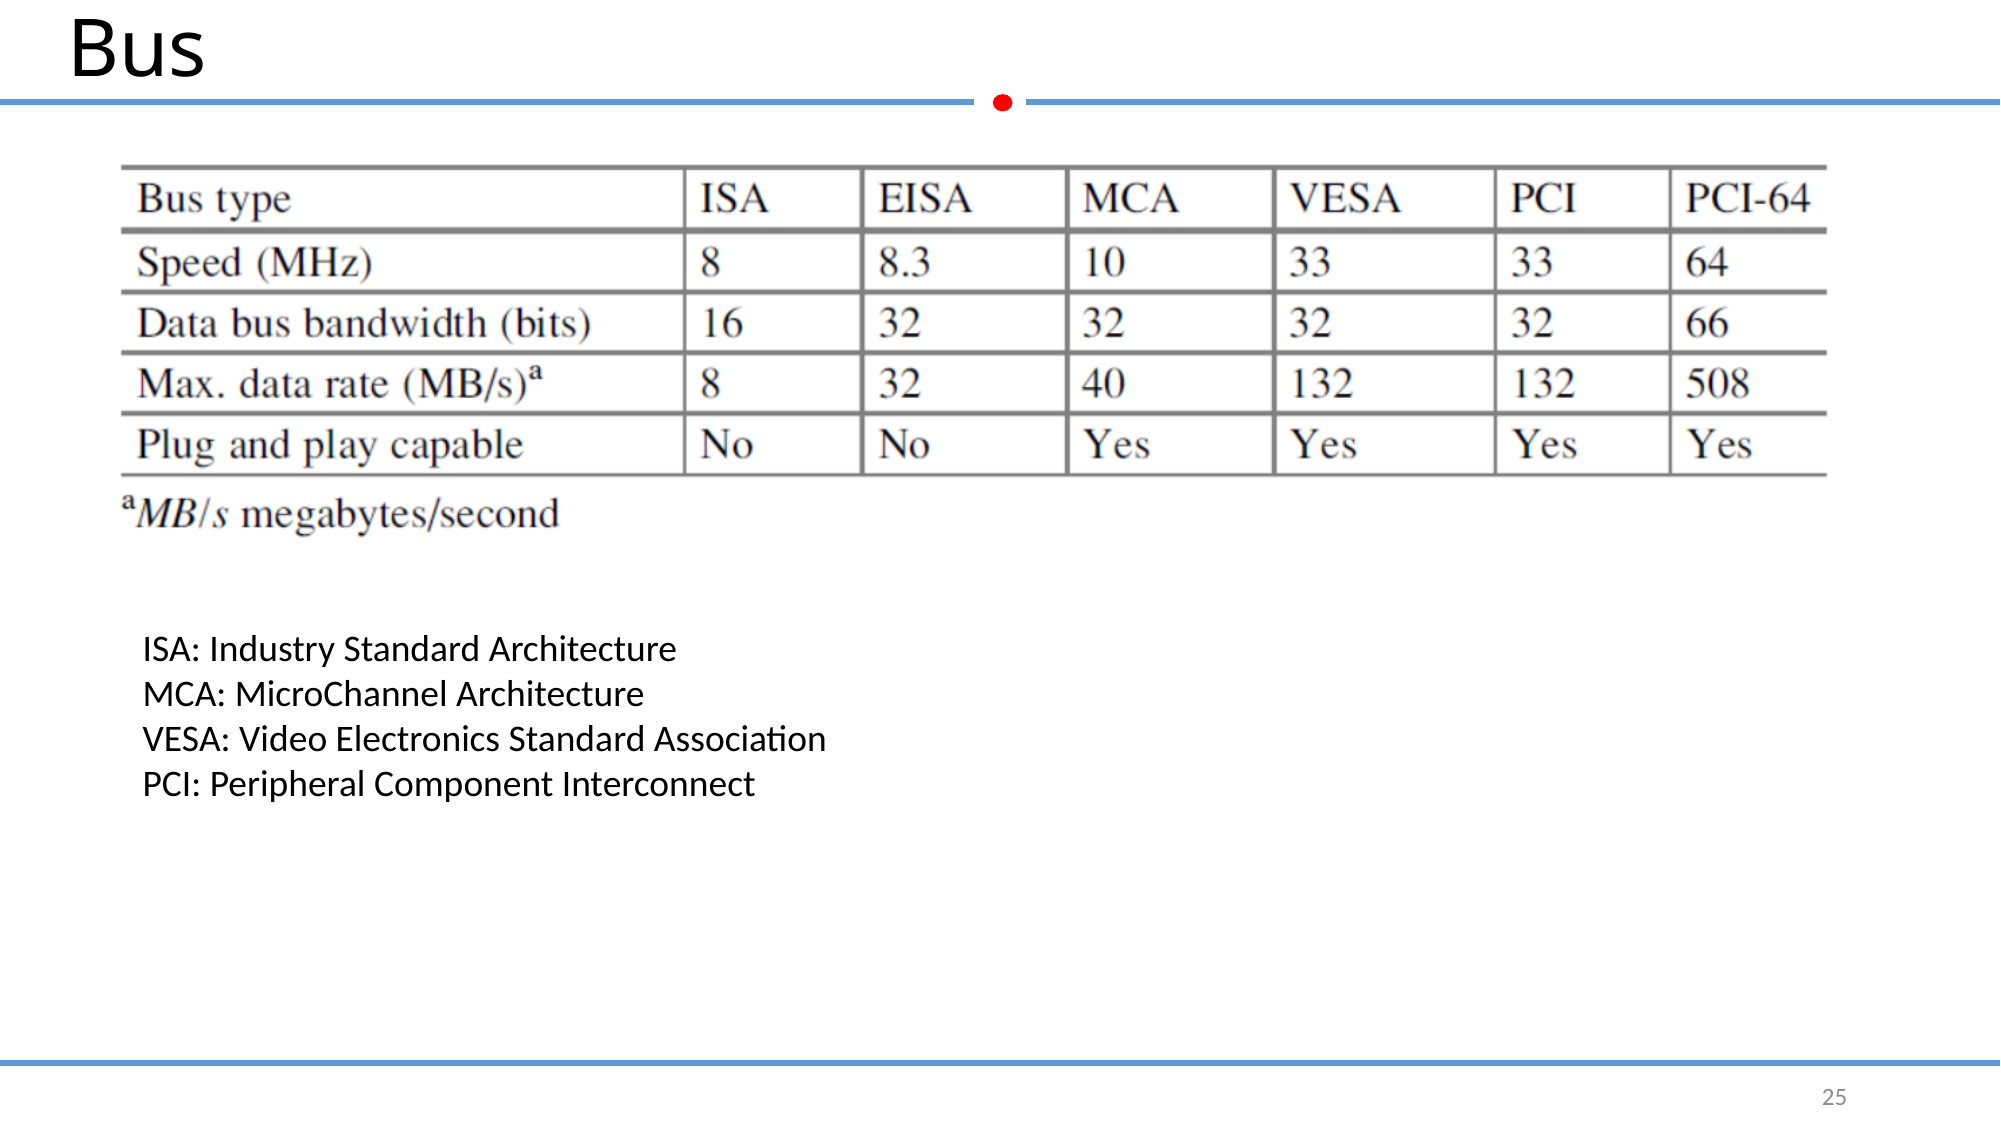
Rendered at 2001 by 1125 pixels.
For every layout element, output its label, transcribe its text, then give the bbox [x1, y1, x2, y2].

title Bus [52, 0, 1955, 102]
slide_number 25 [1412, 1065, 1863, 1125]
picture [111, 154, 1832, 549]
text_box ISA: Industry Standard Architecture MCA: MicroChannel Architecture VESA: Video Electronics Standard Association PCI: Peripheral Component Interconnect [127, 616, 843, 812]
